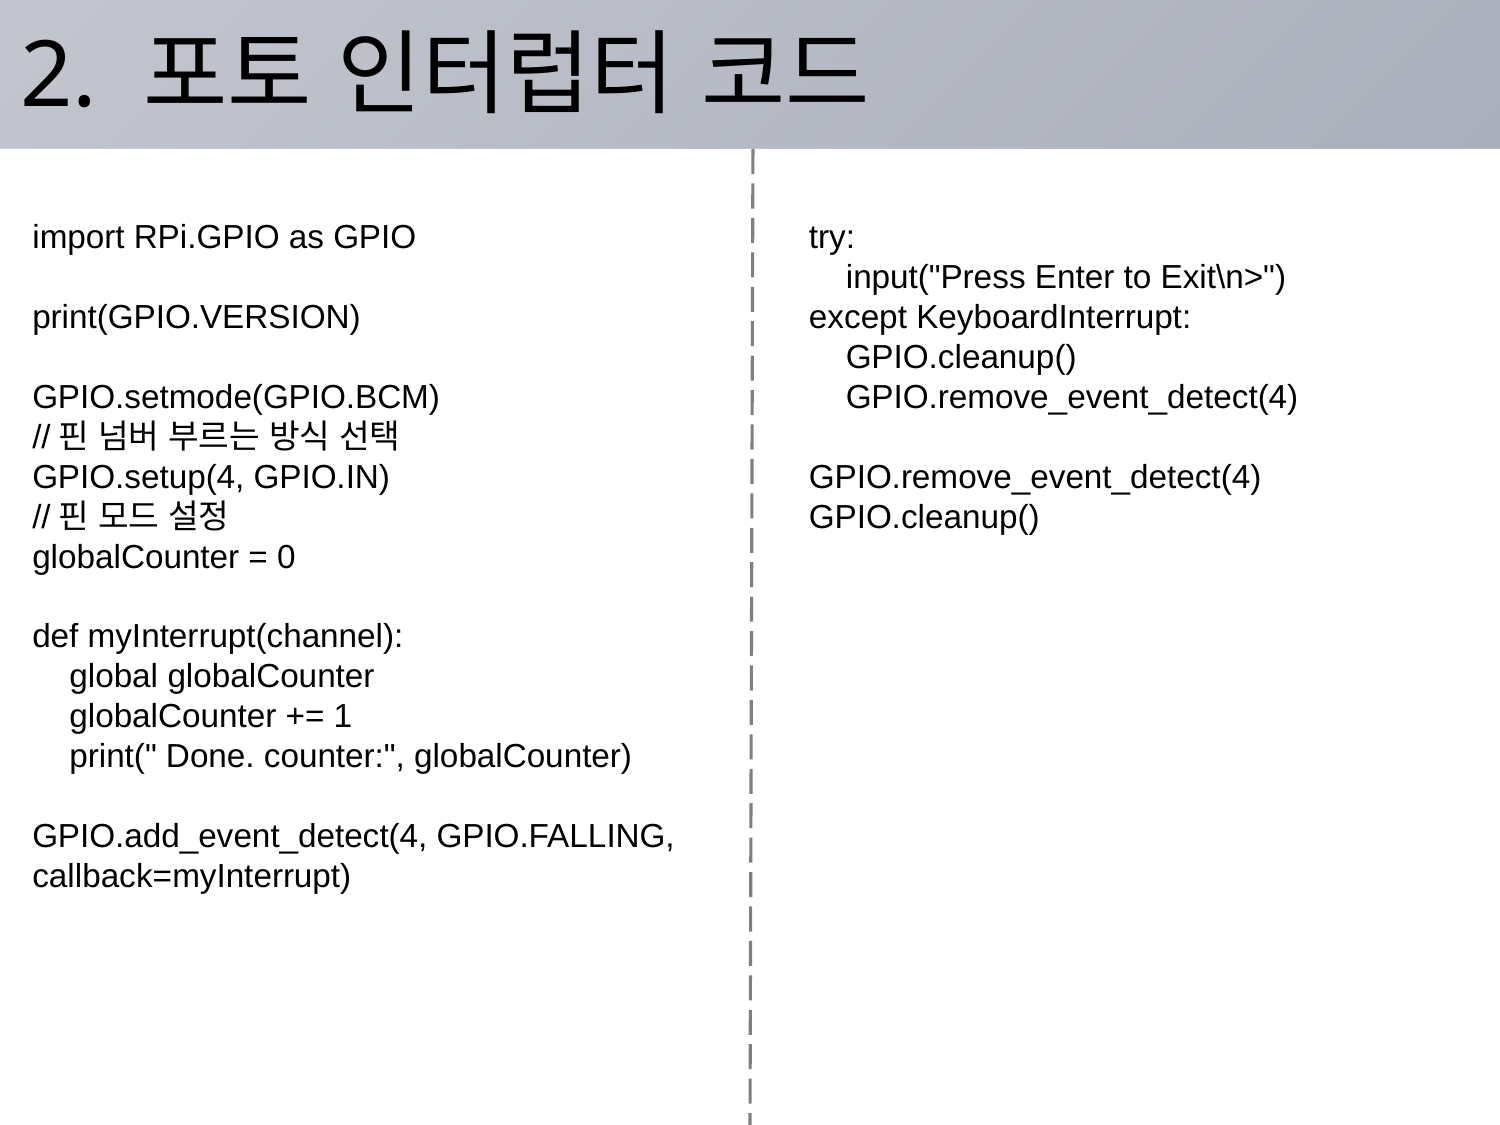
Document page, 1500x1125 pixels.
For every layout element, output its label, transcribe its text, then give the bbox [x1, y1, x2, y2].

text_box 2. 포토 인터럽터 코드 [5, 7, 1500, 132]
text_box import RPi.GPIO as GPIO print(GPIO.VERSION) GPIO.setmode(GPIO.BCM) //핀 넘버 부르는 방식 선택 GPIO.setup(4, GPIO.IN) //핀 모드 설정 globalCounter = 0 def myInterrupt(channel): global globalCounter globalCounter += 1 print(" Done. counter:", globalCounter) GPIO.add_event_detect(4, GPIO.FALLING, callback=myInterrupt) [17, 208, 744, 942]
text_box try: input("Press Enter to Exit\n>") except KeyboardInterrupt: GPIO.cleanup() GPIO.remove_event_detect(4) GPIO.remove_event_detect(4) GPIO.cleanup() [794, 208, 1500, 603]
text_box [0, 0, 1500, 147]
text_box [749, 148, 754, 1125]
text_box [0, 147, 1500, 1125]
